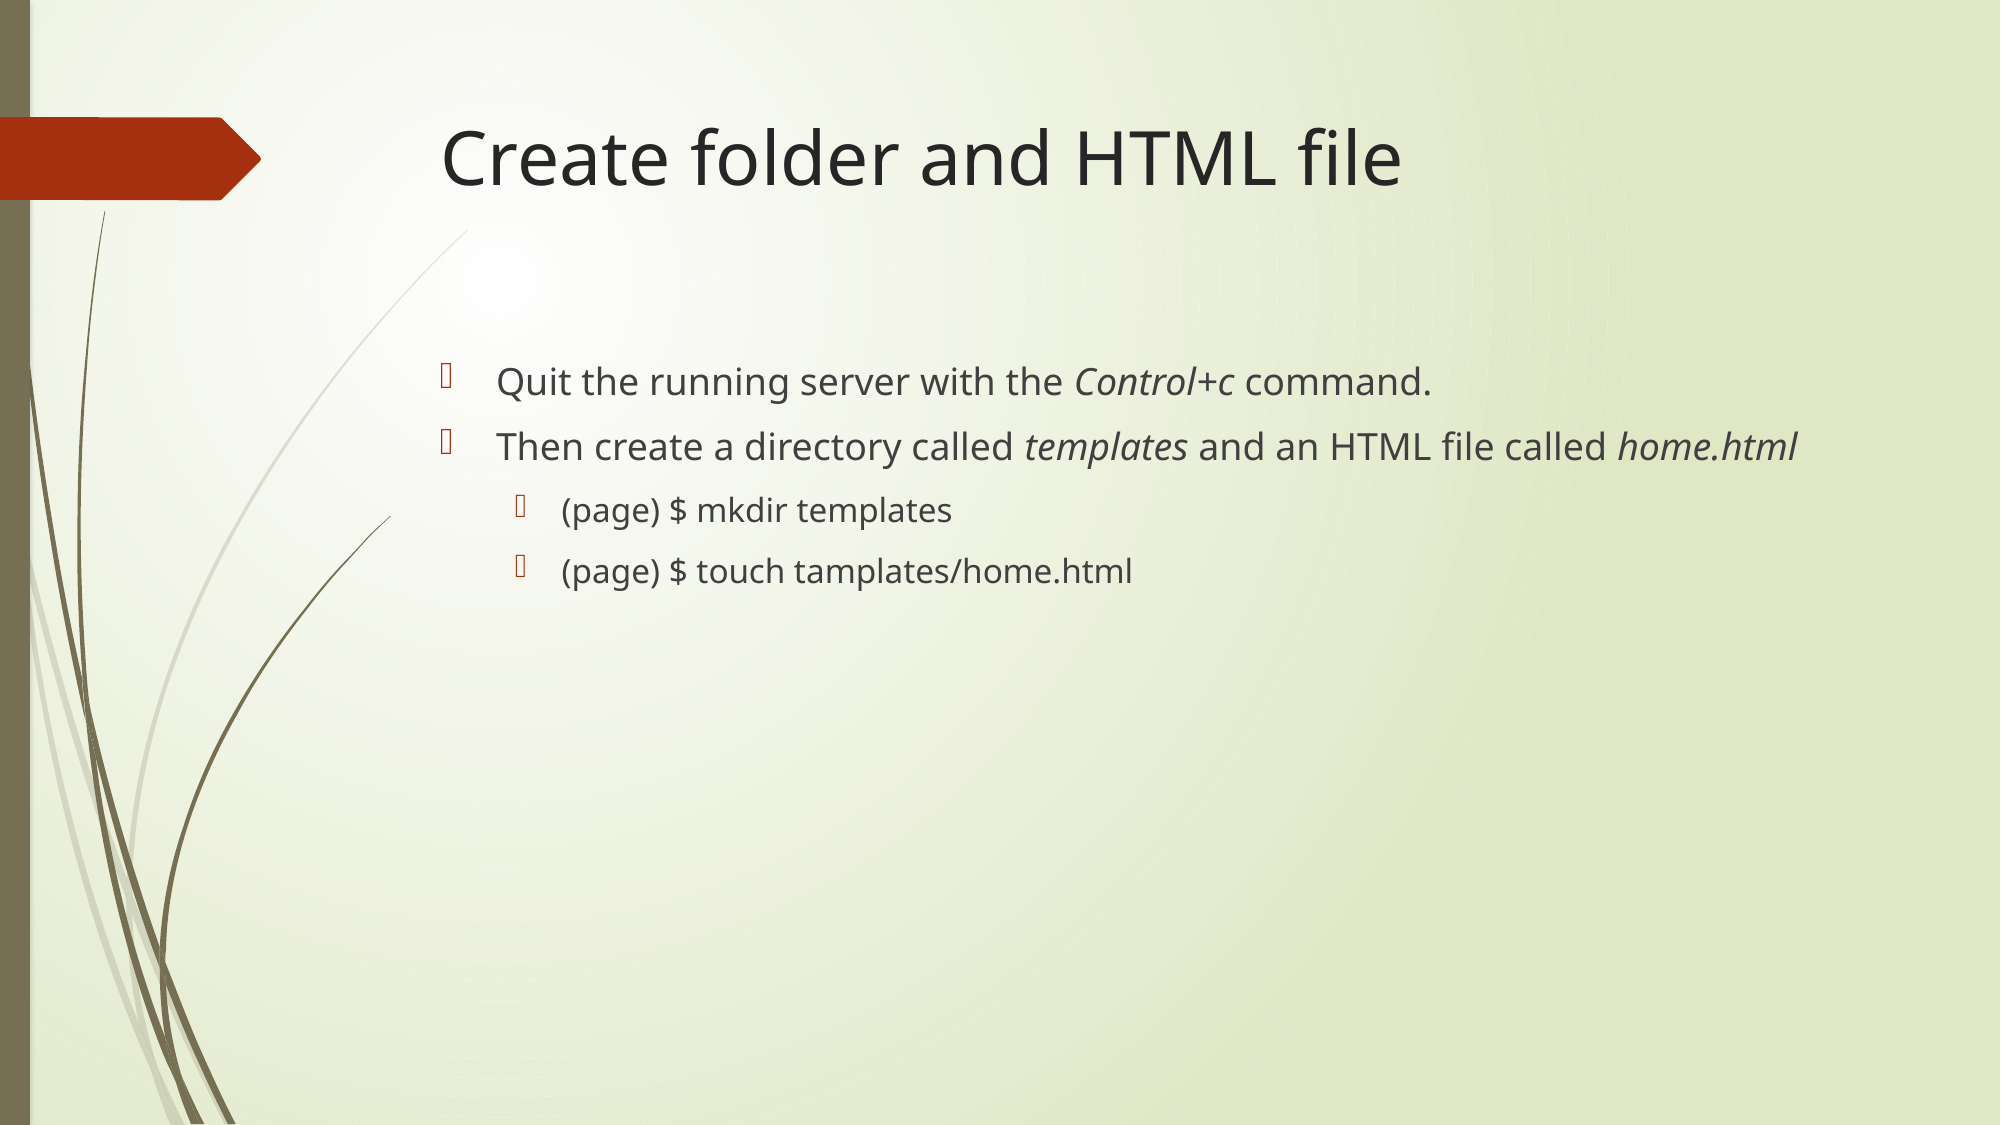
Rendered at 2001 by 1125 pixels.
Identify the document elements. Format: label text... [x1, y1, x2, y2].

list Quit the running server with the Control+c command. Then create a directory called templates and an HTML file called home.html (page) $ mkdir templates (page) $ touch tamplates/home.html [424, 350, 1888, 970]
title Create folder and HTML file [425, 102, 1888, 313]
